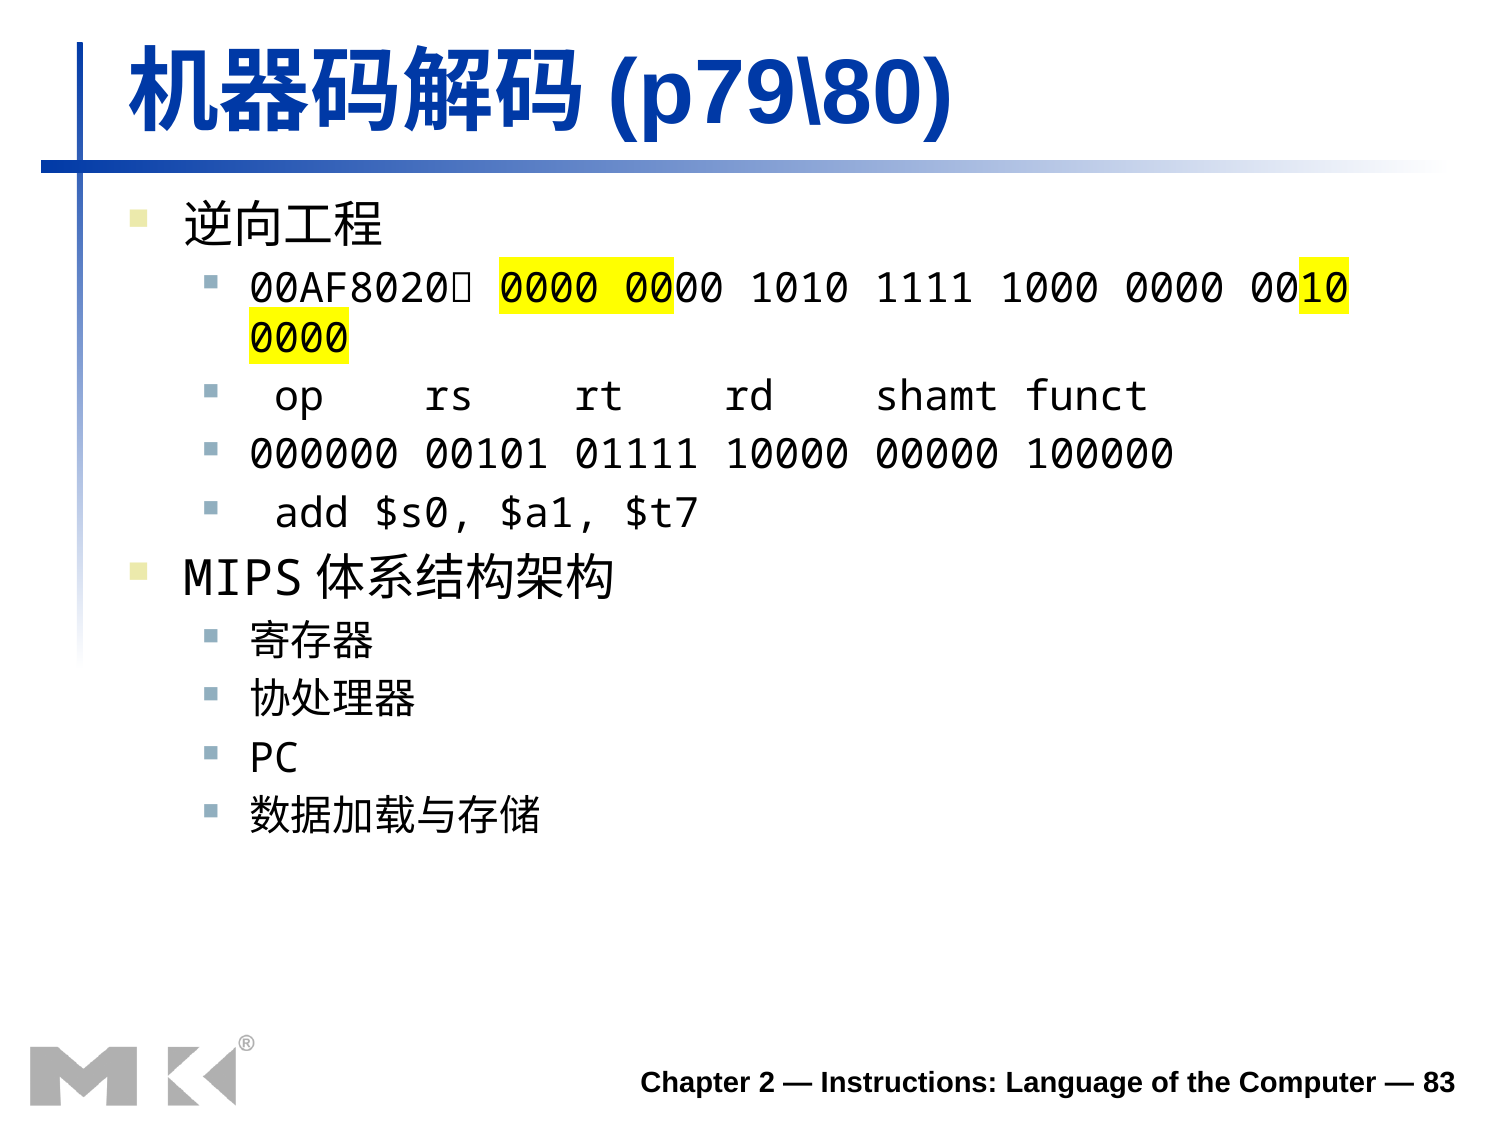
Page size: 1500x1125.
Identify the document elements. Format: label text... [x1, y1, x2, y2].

title 机器码解码(p79\80) [111, 0, 1468, 150]
text_box Di [815, 161, 819, 173]
footer Chapter 2 — Instructions: Language of the Computer — 83 [277, 1046, 1471, 1106]
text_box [722, 161, 726, 173]
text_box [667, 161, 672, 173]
picture [29, 1034, 255, 1106]
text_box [700, 161, 706, 173]
text_box [436, 161, 440, 173]
text_box Di [793, 161, 797, 173]
list 逆向工程 00AF8020 0000 0000 1010 1111 1000 0000 0010 0000 op rs rt rd shamt funct 000000 00101 01111 10000 00000 100000 add $s0, $a1, $t7 MIPS体系结构架构 寄存器 协处理器 PC 数据加载与存储 [111, 184, 1470, 844]
text_box IF [612, 161, 617, 173]
